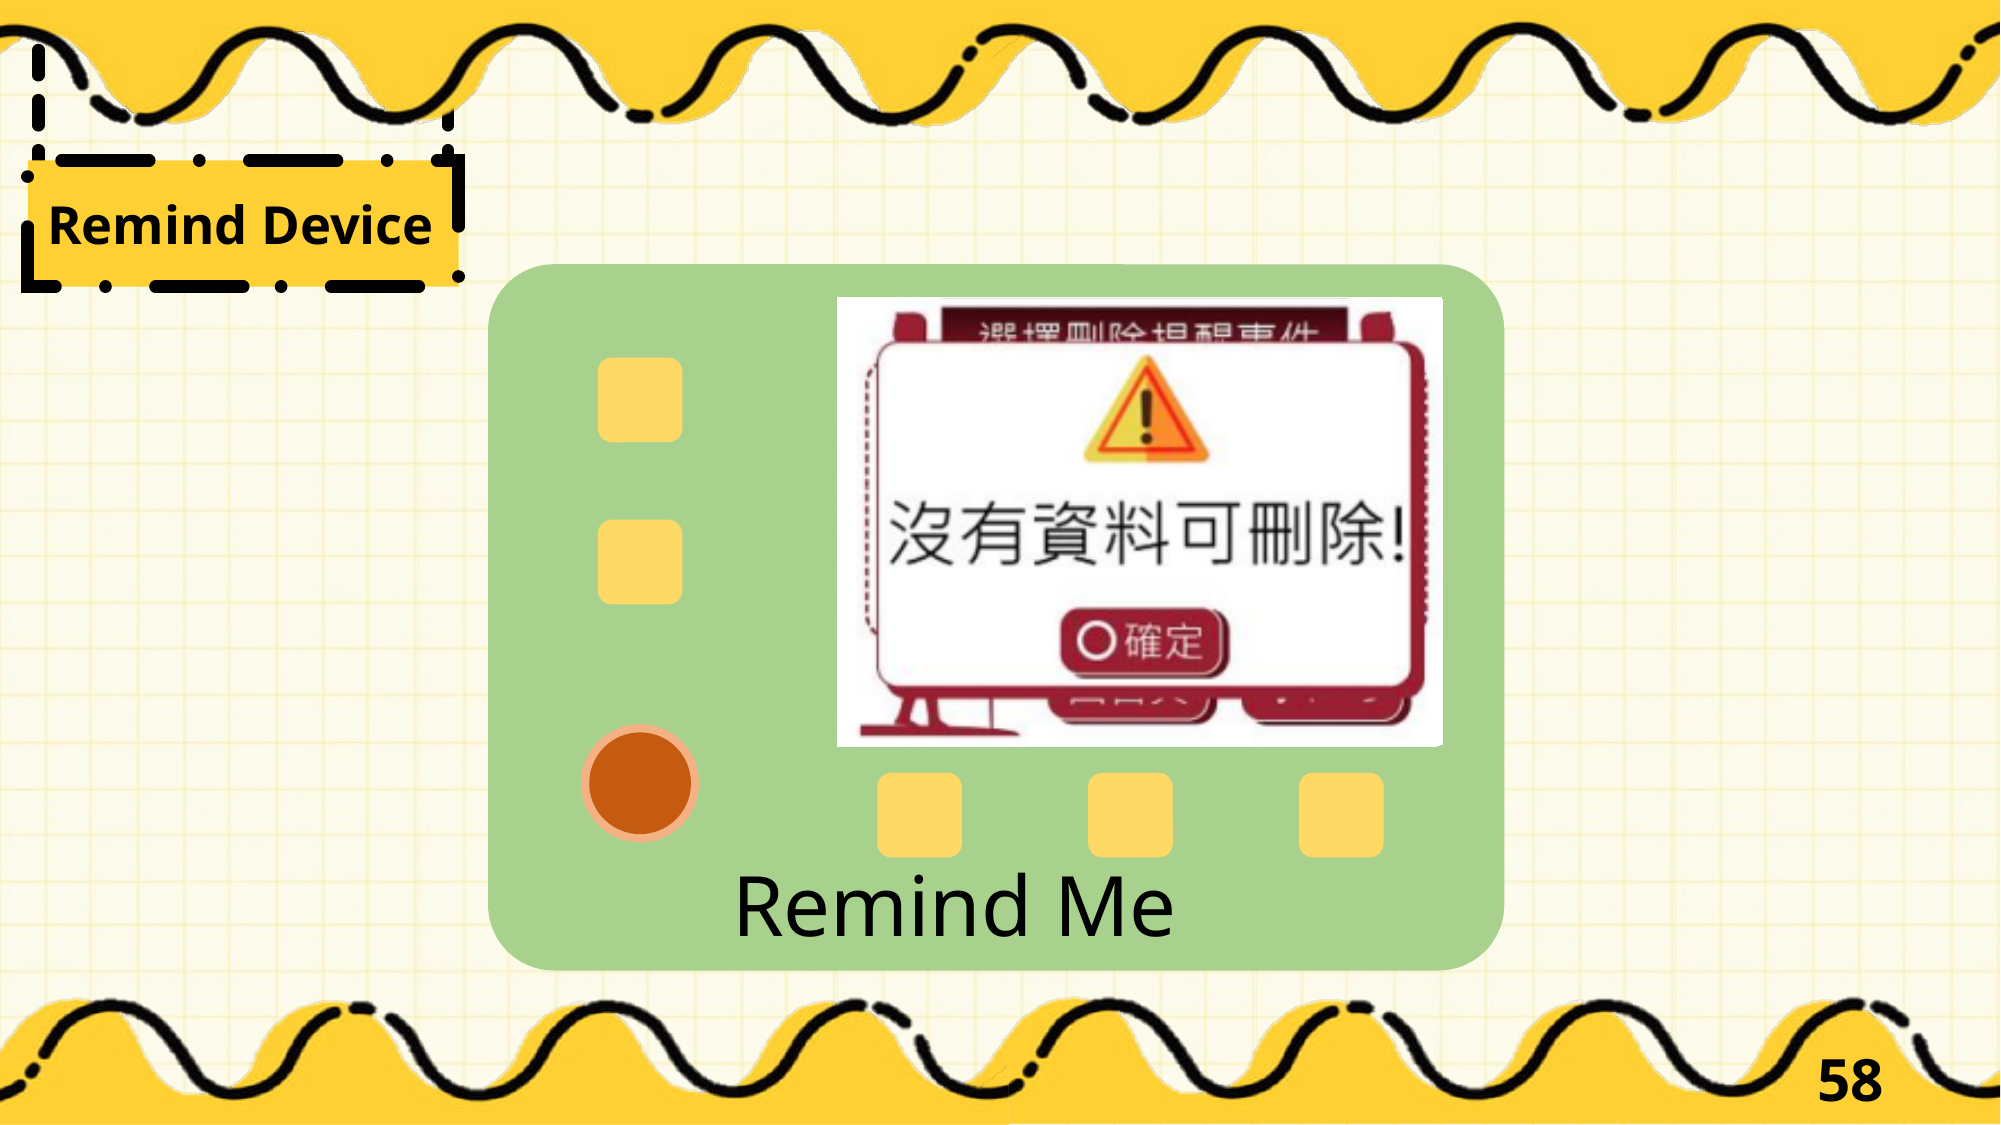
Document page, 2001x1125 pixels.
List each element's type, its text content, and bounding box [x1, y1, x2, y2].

picture [0, 0, 2001, 1125]
text_box Remind Device [8, 158, 451, 278]
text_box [0, 0, 2000, 158]
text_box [488, 264, 1505, 971]
slide_number 58 [1791, 1041, 1910, 1124]
text_box [27, 159, 460, 288]
